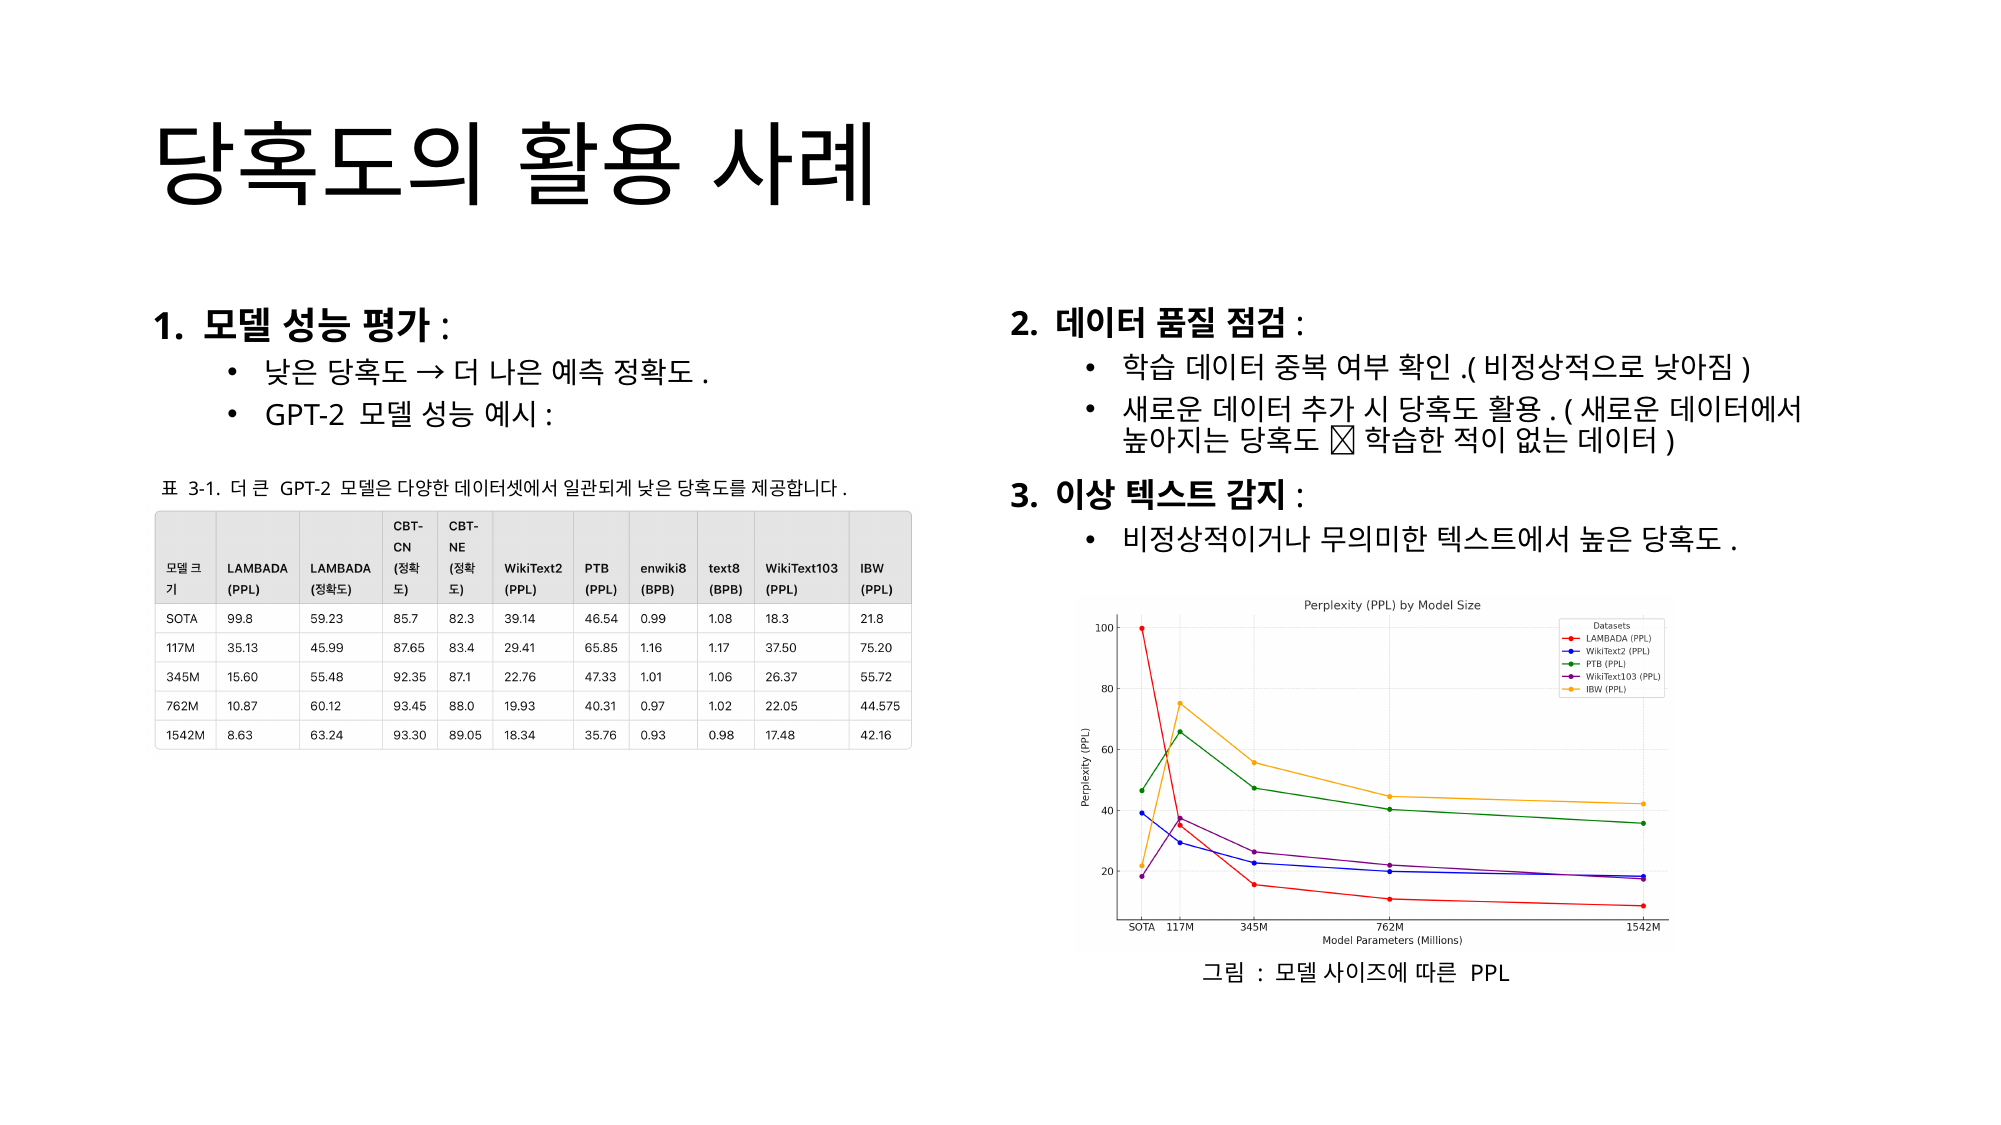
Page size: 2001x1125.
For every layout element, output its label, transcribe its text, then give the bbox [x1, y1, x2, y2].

text_box 표 3-1. 더 큰 GPT-2 모델은 다양한 데이터셋에서 일관되게 낮은 당혹도를 제공합니다. [146, 468, 920, 503]
picture [1075, 594, 1675, 952]
list 1. 모델 성능 평가: 낮은 당혹도 → 더 나은 예측 정확도. GPT-2 모델 성능 예시: [137, 299, 988, 1014]
title 당혹도의 활용 사례 [137, 59, 1863, 278]
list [146, 503, 920, 762]
text_box 2. 데이터 품질 점검: 학습 데이터 중복 여부 확인.(비정상적으로 낮아짐) 새로운 데이터 추가 시 당혹도 활용. (새로운 데이터에서 높아지는 당혹도  학습한 적이 없는 데이터) 3. 이상 텍스트 감지: 비정상적이거나 무의미한 텍스트에서 높은 당혹도. [995, 299, 1846, 1013]
